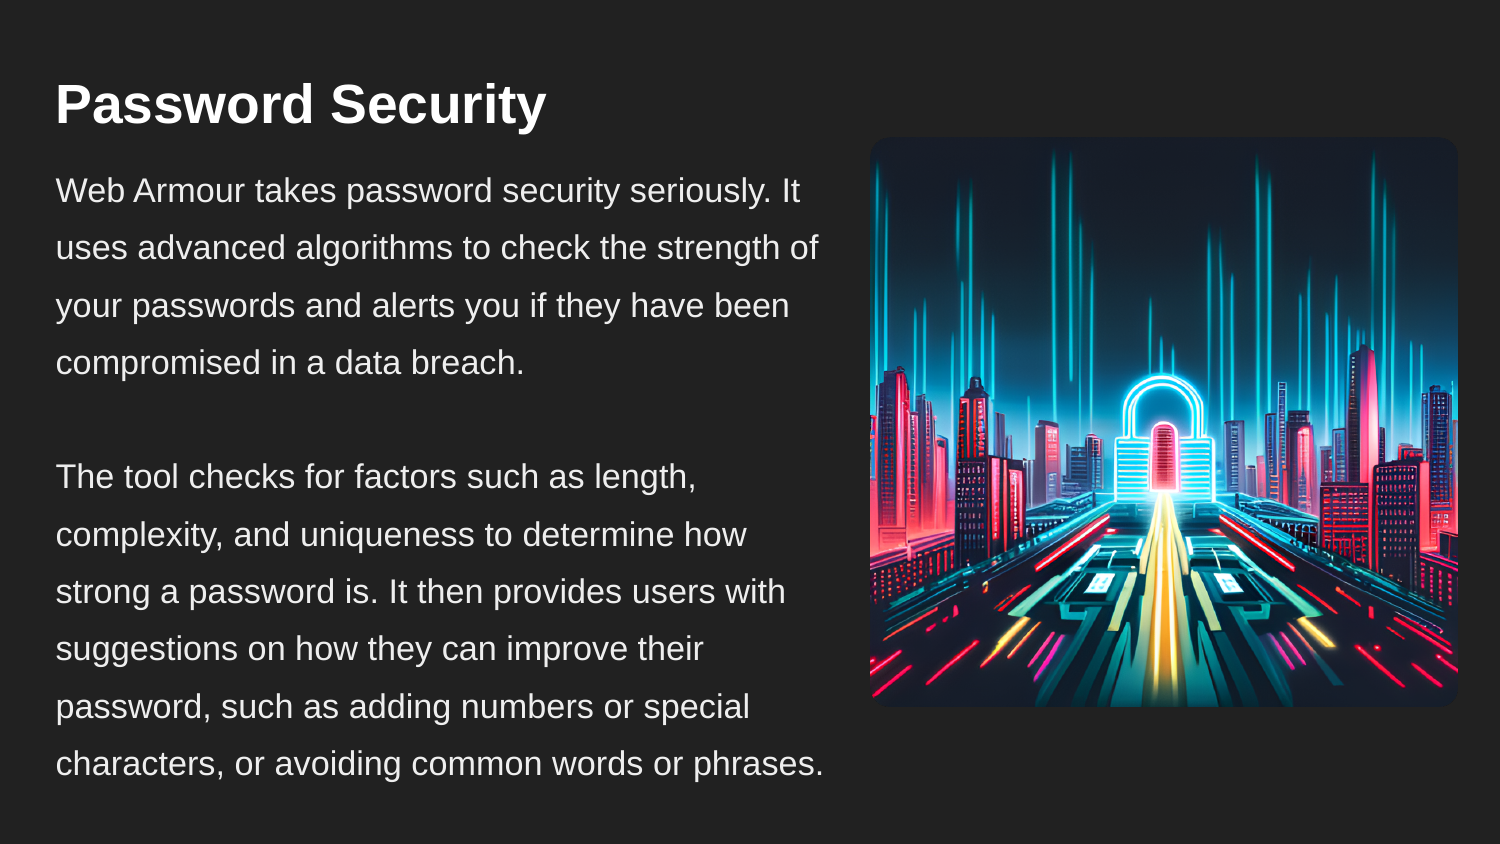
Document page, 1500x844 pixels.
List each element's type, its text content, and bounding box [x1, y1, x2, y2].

title Password Security Web Armour takes password security seriously. It uses advanced algorithms to check the strength of your passwords and alerts you if they have been compromised in a data breach. The tool checks for factors such as length, complexity, and uniqueness to determine how strong a password is. It then provides users with suggestions on how they can improve their password, such as adding numbers or special characters, or avoiding common words or phrases. [40, 47, 842, 844]
picture [870, 136, 1458, 707]
picture [870, 245, 874, 314]
